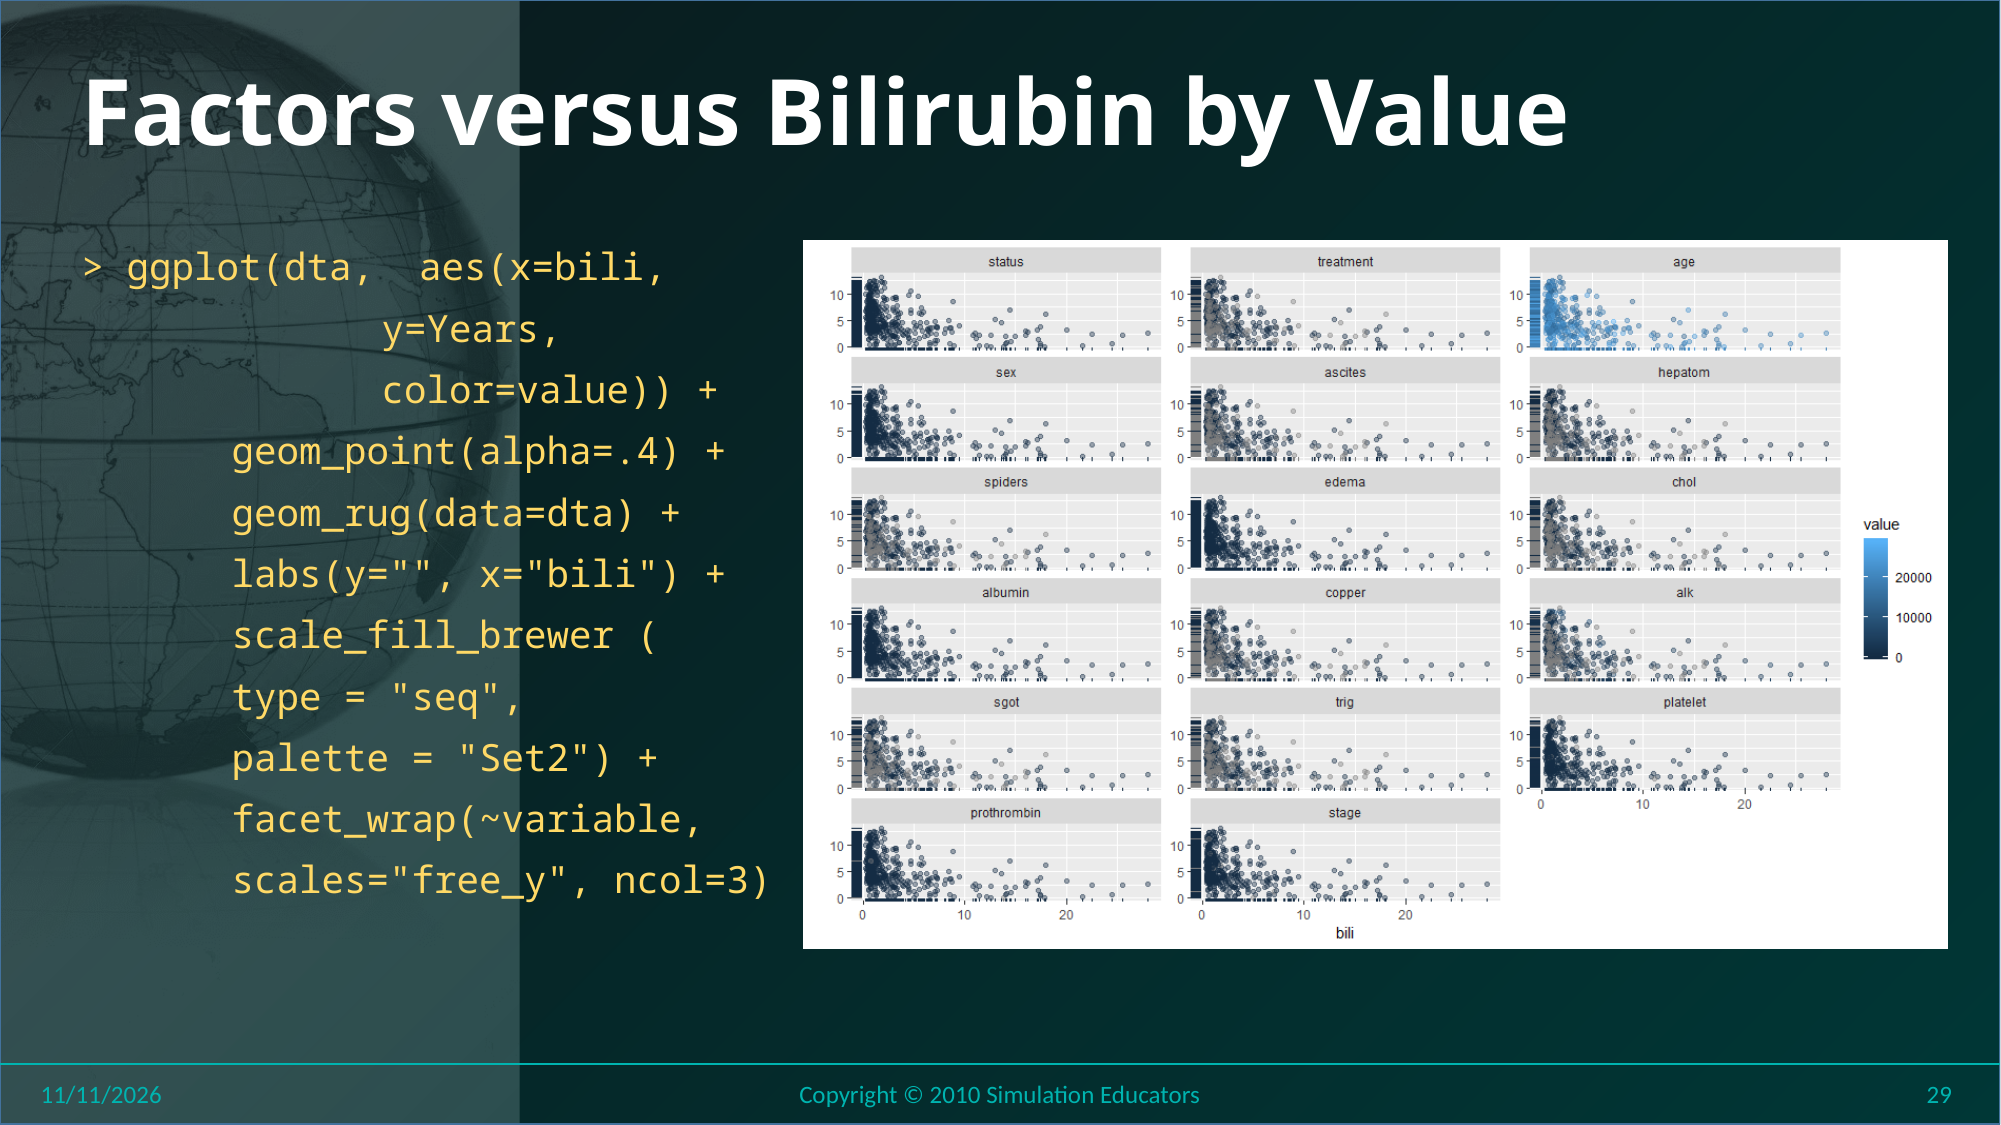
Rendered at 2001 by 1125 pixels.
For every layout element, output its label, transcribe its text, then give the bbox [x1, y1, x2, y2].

title Factors versus Bilirubin by Value [66, 15, 1936, 218]
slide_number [25, 1064, 476, 1124]
list > ggplot(dta, aes(x=bili, y=Years, color=value)) + geom_point(alpha=.4) + geom_rug(data=dta) + labs(y="", x="bili") + scale_fill_brewer ( type = "seq", palette = "Set2") + facet_wrap(~variable, scales="free_y", ncol=3) [66, 240, 825, 1014]
footer Copyright © 2010 Simulation Educators [662, 1064, 1338, 1124]
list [803, 240, 1948, 950]
slide_number 29 [1517, 1064, 1968, 1124]
